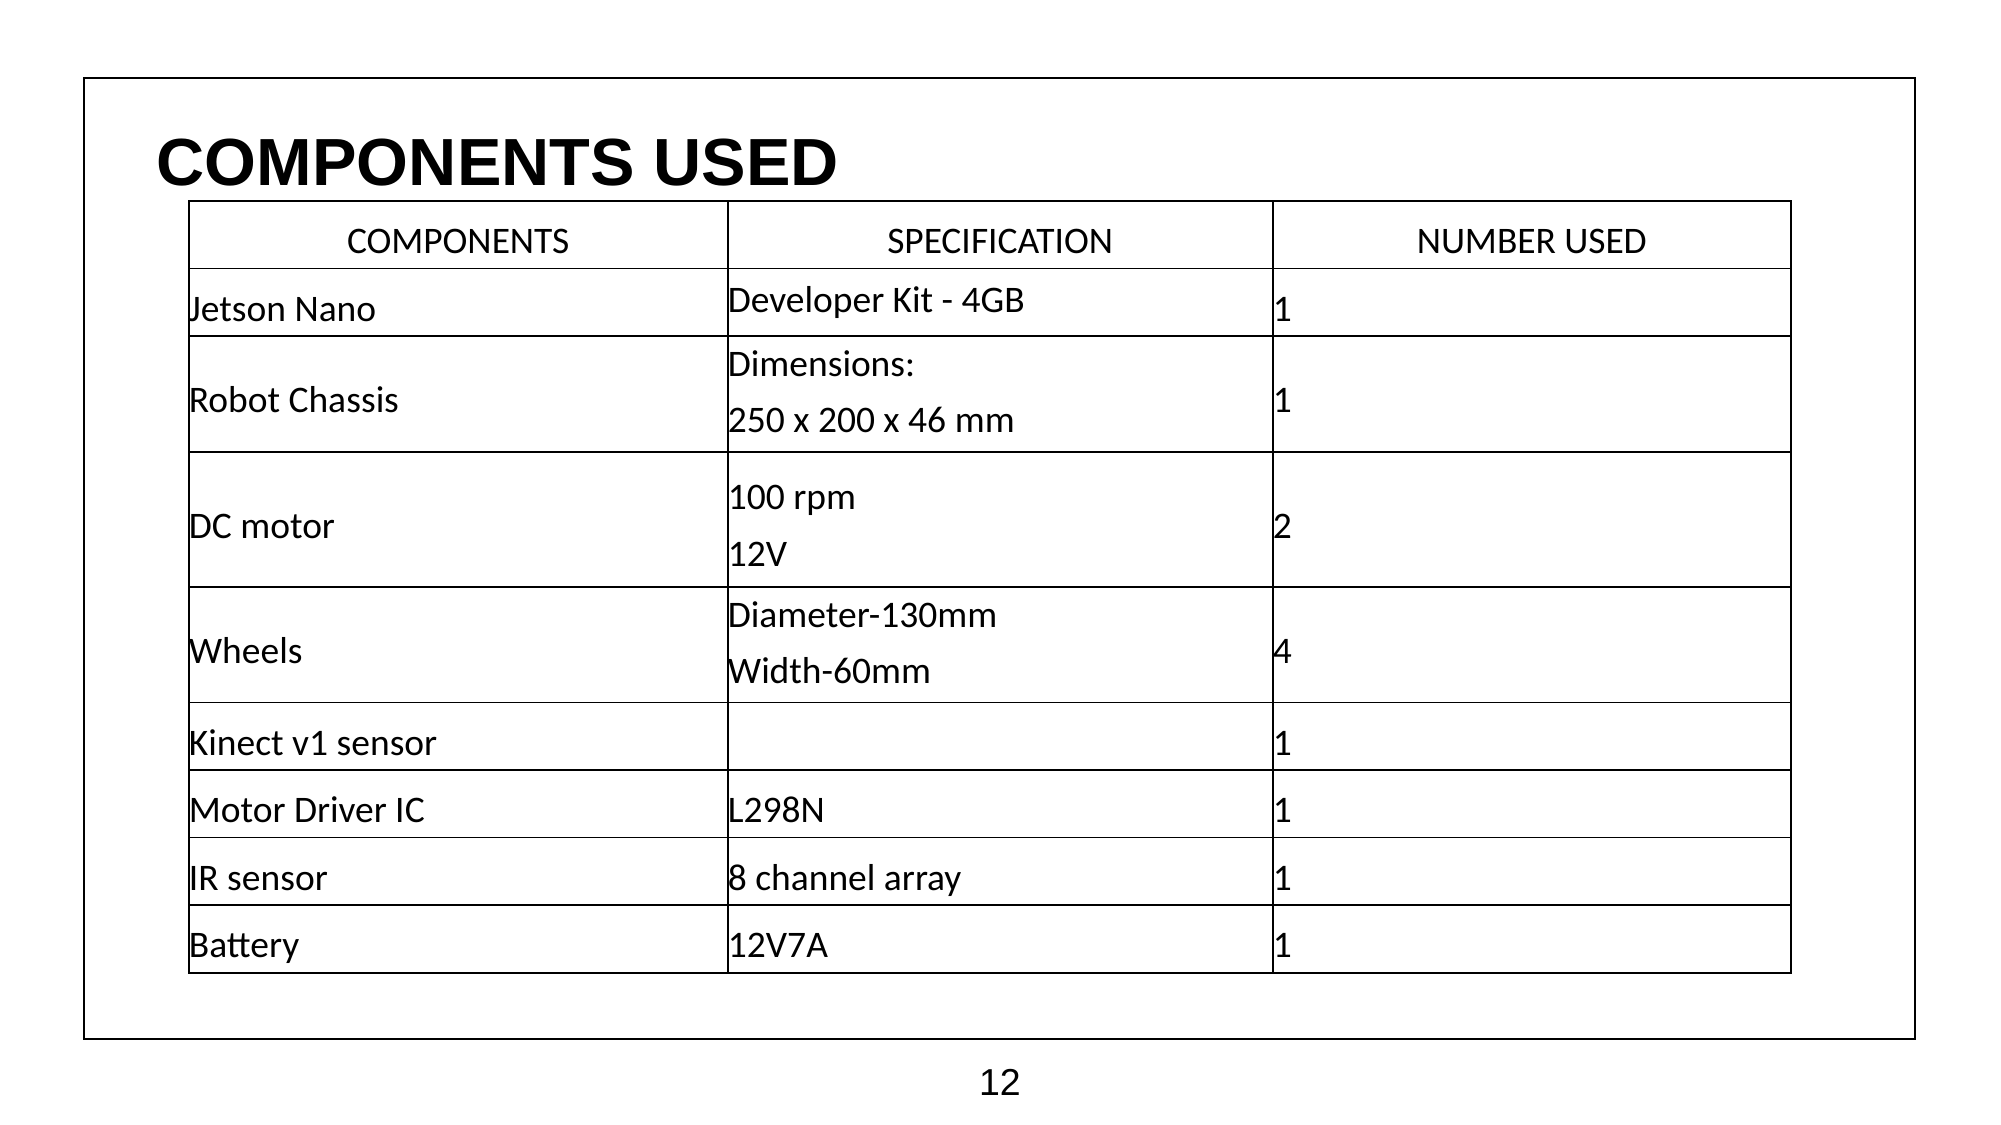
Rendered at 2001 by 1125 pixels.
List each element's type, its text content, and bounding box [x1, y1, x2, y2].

table_cell Kinect v1 sensor [190, 703, 727, 769]
table_cell 100 rpm 12V [729, 453, 1272, 586]
table_cell Developer Kit - 4GB [729, 269, 1272, 335]
table_cell Motor Driver IC [190, 771, 727, 837]
table_cell L298N [729, 771, 1272, 837]
table_cell 1 [1274, 906, 1790, 972]
table_cell 1 [1274, 703, 1790, 769]
table_cell [729, 703, 1272, 769]
table_cell Dimensions: 250 x 200 x 46 mm [729, 337, 1272, 451]
table_header COMPONENTS [190, 202, 727, 268]
table_cell Diameter-130mm Width-60mm [729, 588, 1272, 702]
table_cell 1 [1274, 771, 1790, 837]
table_header SPECIFICATION [729, 202, 1272, 268]
table_cell 1 [1274, 337, 1790, 451]
table_cell 2 [1274, 453, 1790, 586]
text_box 12 [774, 1049, 1225, 1110]
table_cell 8 channel array [729, 838, 1272, 904]
table_cell DC motor [190, 453, 727, 586]
table_cell Wheels [190, 588, 727, 702]
table_cell 12V7A [729, 906, 1272, 972]
table_header NUMBER USED [1274, 202, 1790, 268]
table_cell IR sensor [190, 838, 727, 904]
table_cell 1 [1274, 269, 1790, 335]
text_box COMPONENTS USED [141, 111, 1000, 209]
table_cell Jetson Nano [190, 269, 727, 335]
table_cell Battery [190, 906, 727, 972]
table_cell 1 [1274, 838, 1790, 904]
table_cell 4 [1274, 588, 1790, 702]
text_box [83, 77, 1916, 1040]
table_cell Robot Chassis [190, 337, 727, 451]
